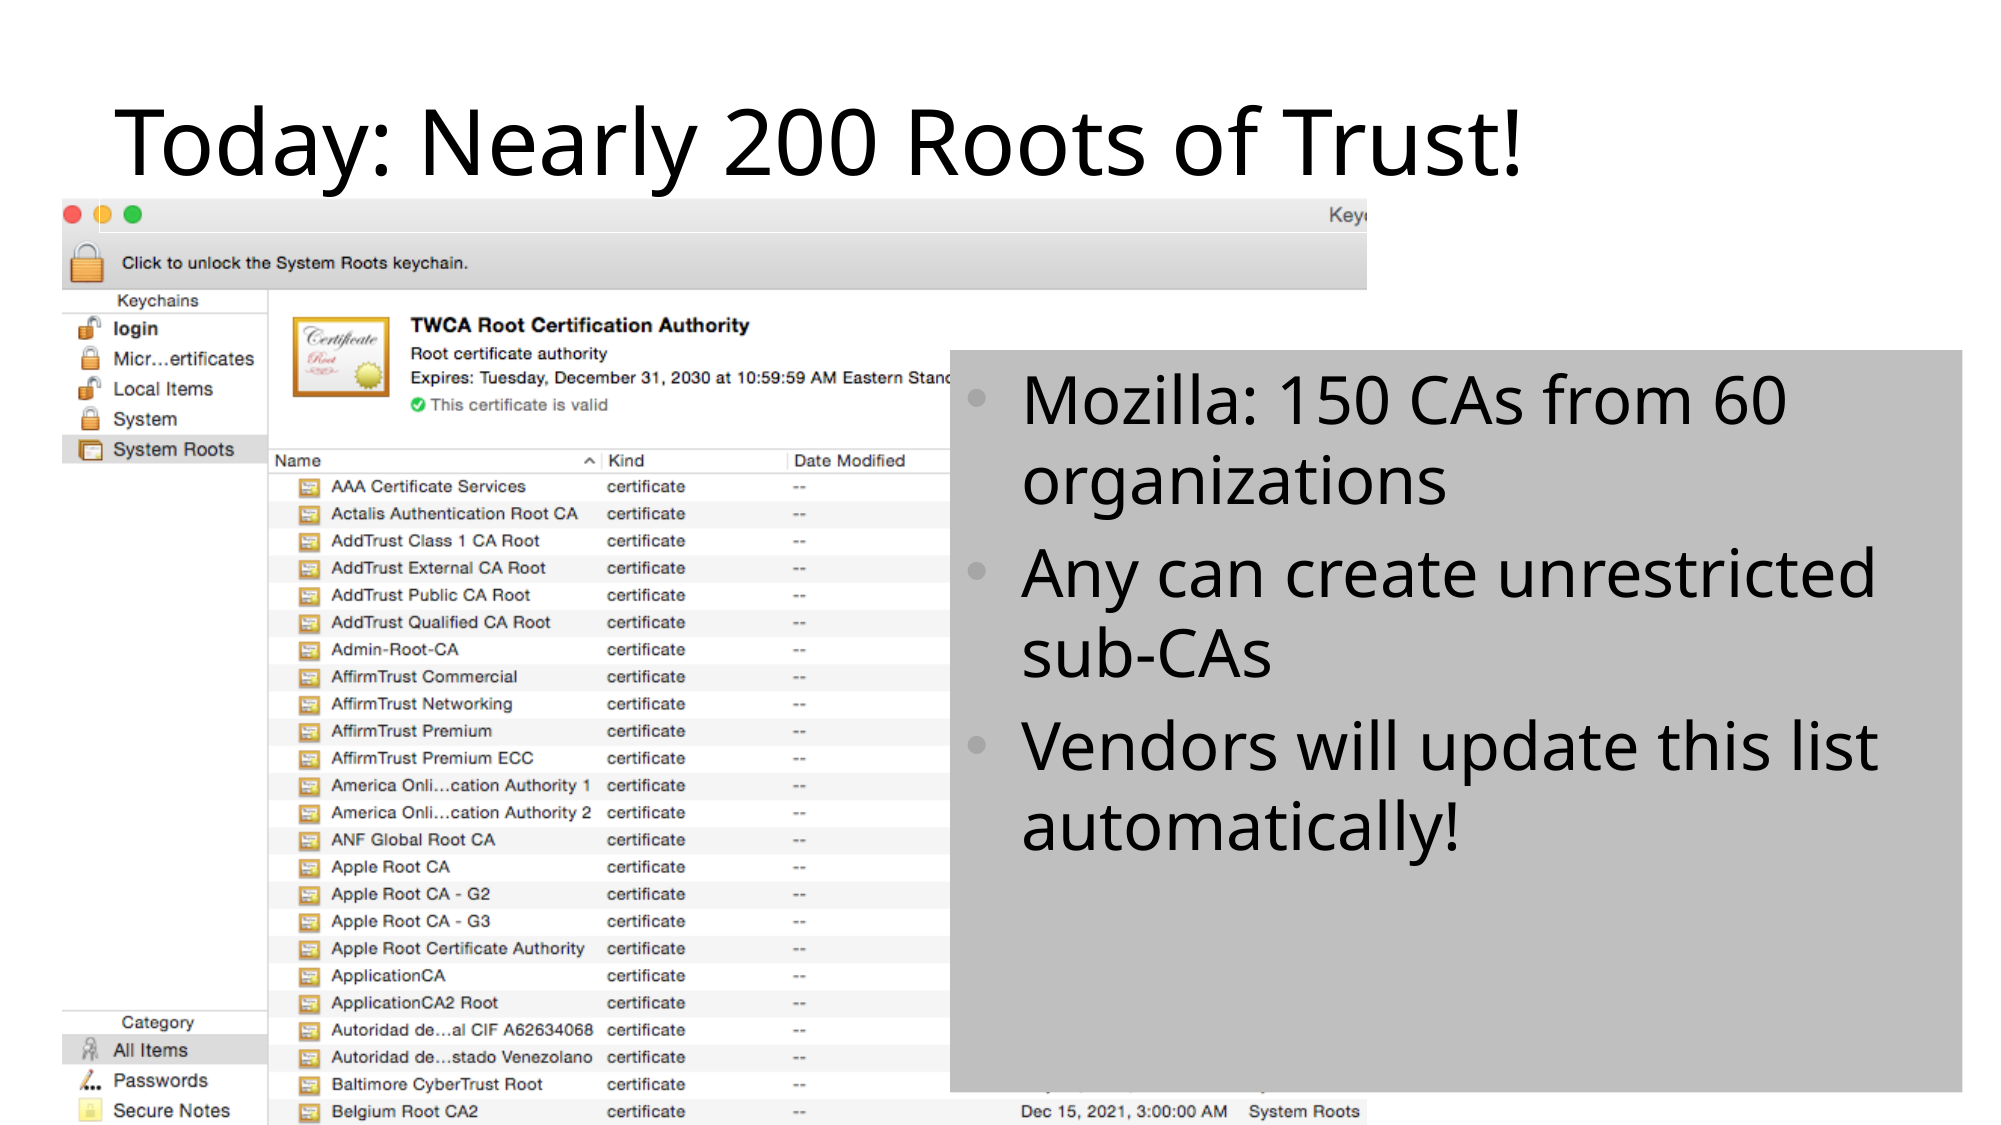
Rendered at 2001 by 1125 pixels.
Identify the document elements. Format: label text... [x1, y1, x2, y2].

list Mozilla: 150 CAs from 60 organizations Any can create unrestricted sub-CAs Vendors will update this list automatically! [1371, 350, 1963, 1093]
title Today: Nearly 200 Roots of Trust! [99, 45, 1900, 233]
picture [62, 198, 1367, 1125]
